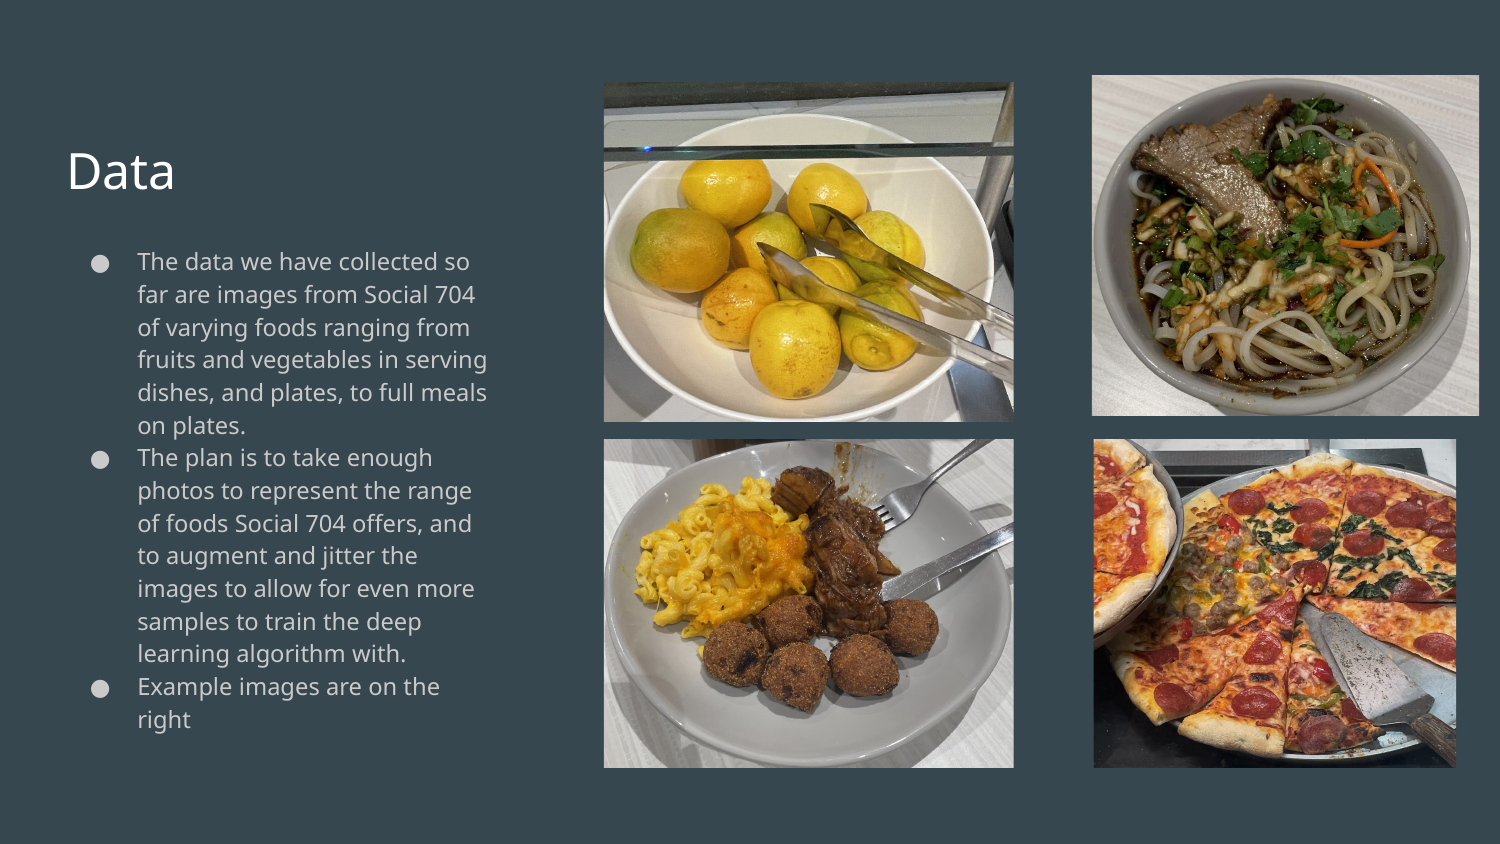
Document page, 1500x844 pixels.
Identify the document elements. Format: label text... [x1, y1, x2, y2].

picture [603, 439, 1014, 768]
picture [1093, 439, 1457, 768]
picture [1091, 75, 1480, 416]
list The data we have collected so far are images from Social 704 of varying foods ranging from fruits and vegetables in serving dishes, and plates, to full meals on plates. The plan is to take enough photos to represent the range of foods Social 704 offers, and to augment and jitter the images to allow for even more samples to train the deep learning algorithm with. Example images are on the right [51, 227, 512, 750]
title Data [51, 91, 512, 216]
picture [603, 81, 1014, 422]
